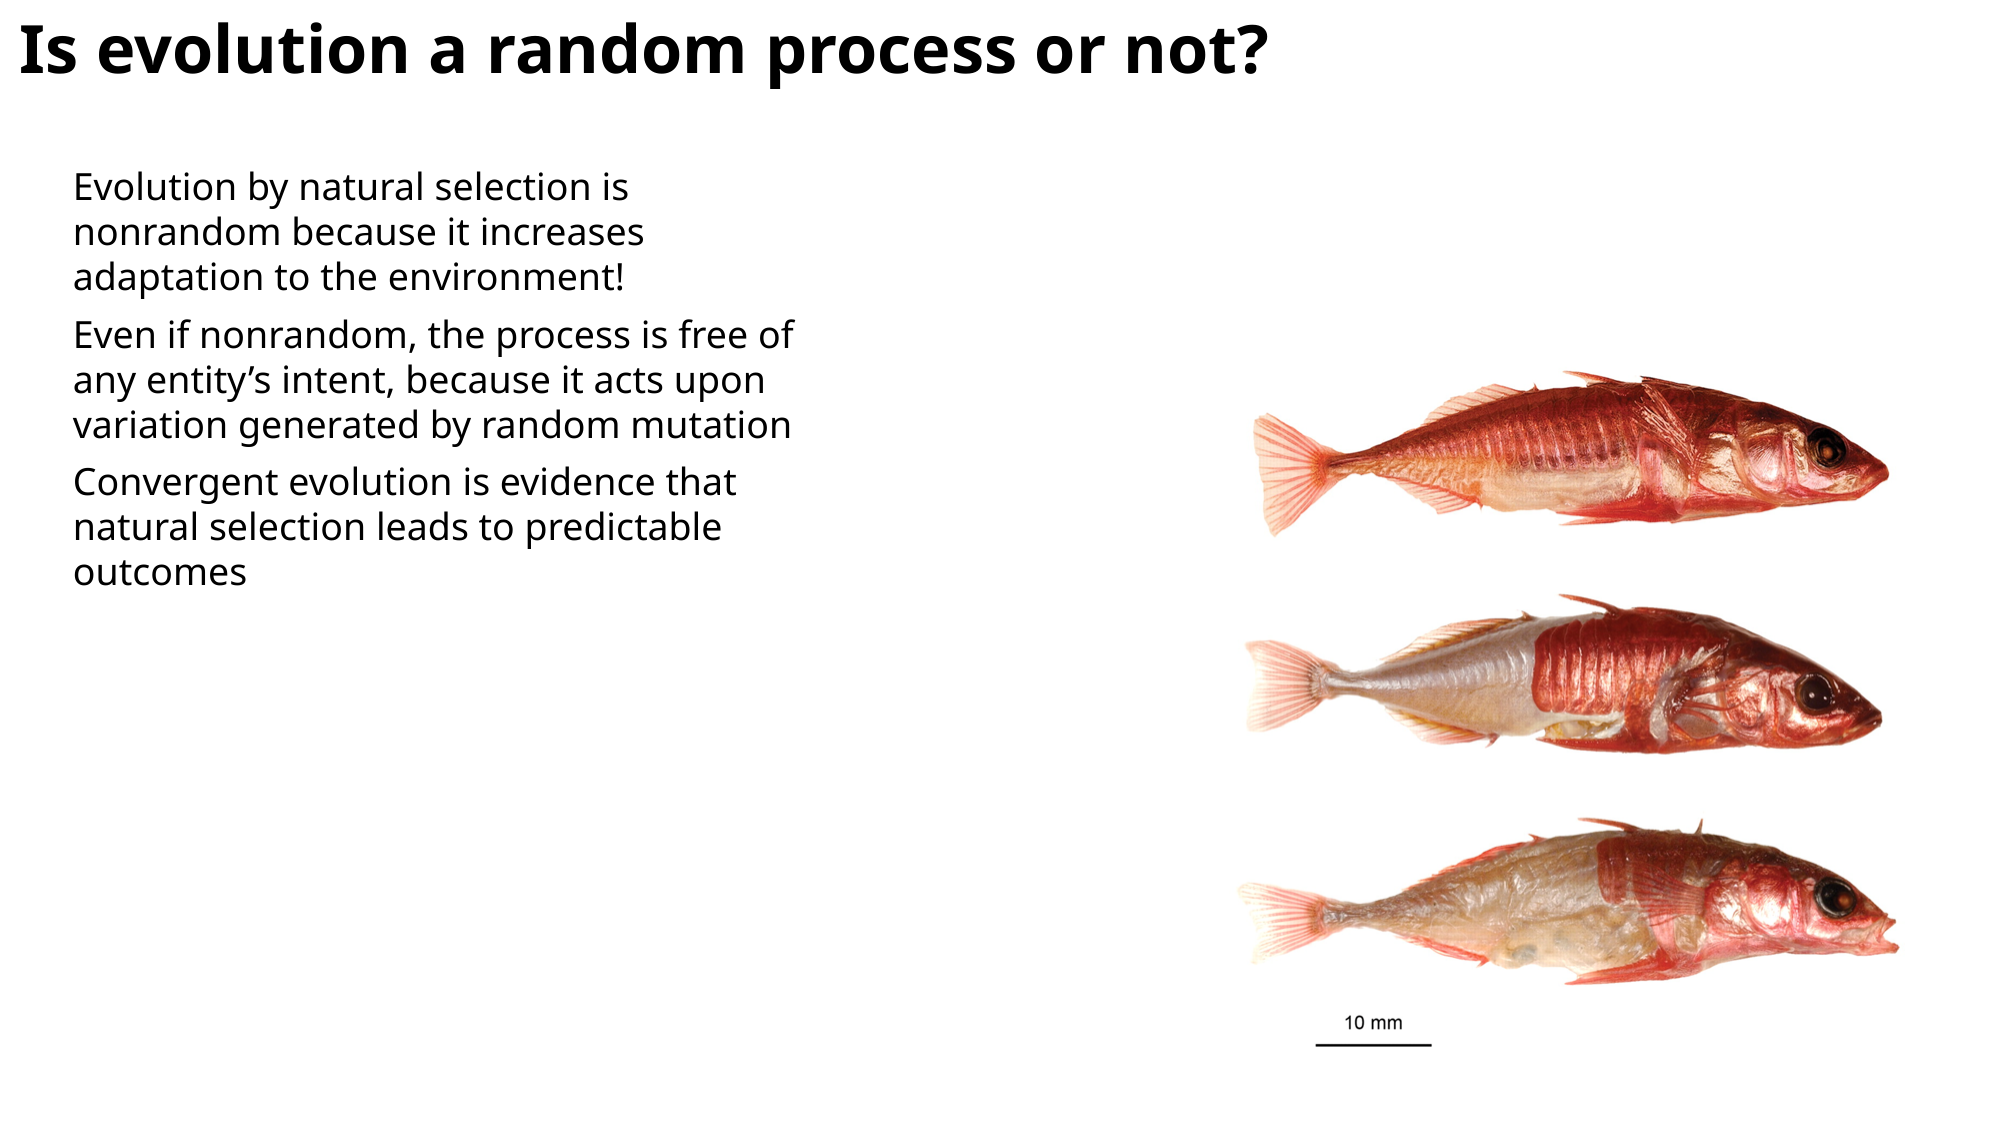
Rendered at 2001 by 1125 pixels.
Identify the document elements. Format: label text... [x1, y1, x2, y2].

text_box Is evolution a random process or not? [5, 0, 1286, 95]
text_box Evolution by natural selection is nonrandom because it increases adaptation to the environment! Even if nonrandom, the process is free of any entity’s intent, because it acts upon variation generated by random mutation Convergent evolution is evidence that natural selection leads to predictable outcomes [58, 155, 847, 601]
picture [1228, 358, 1905, 1052]
